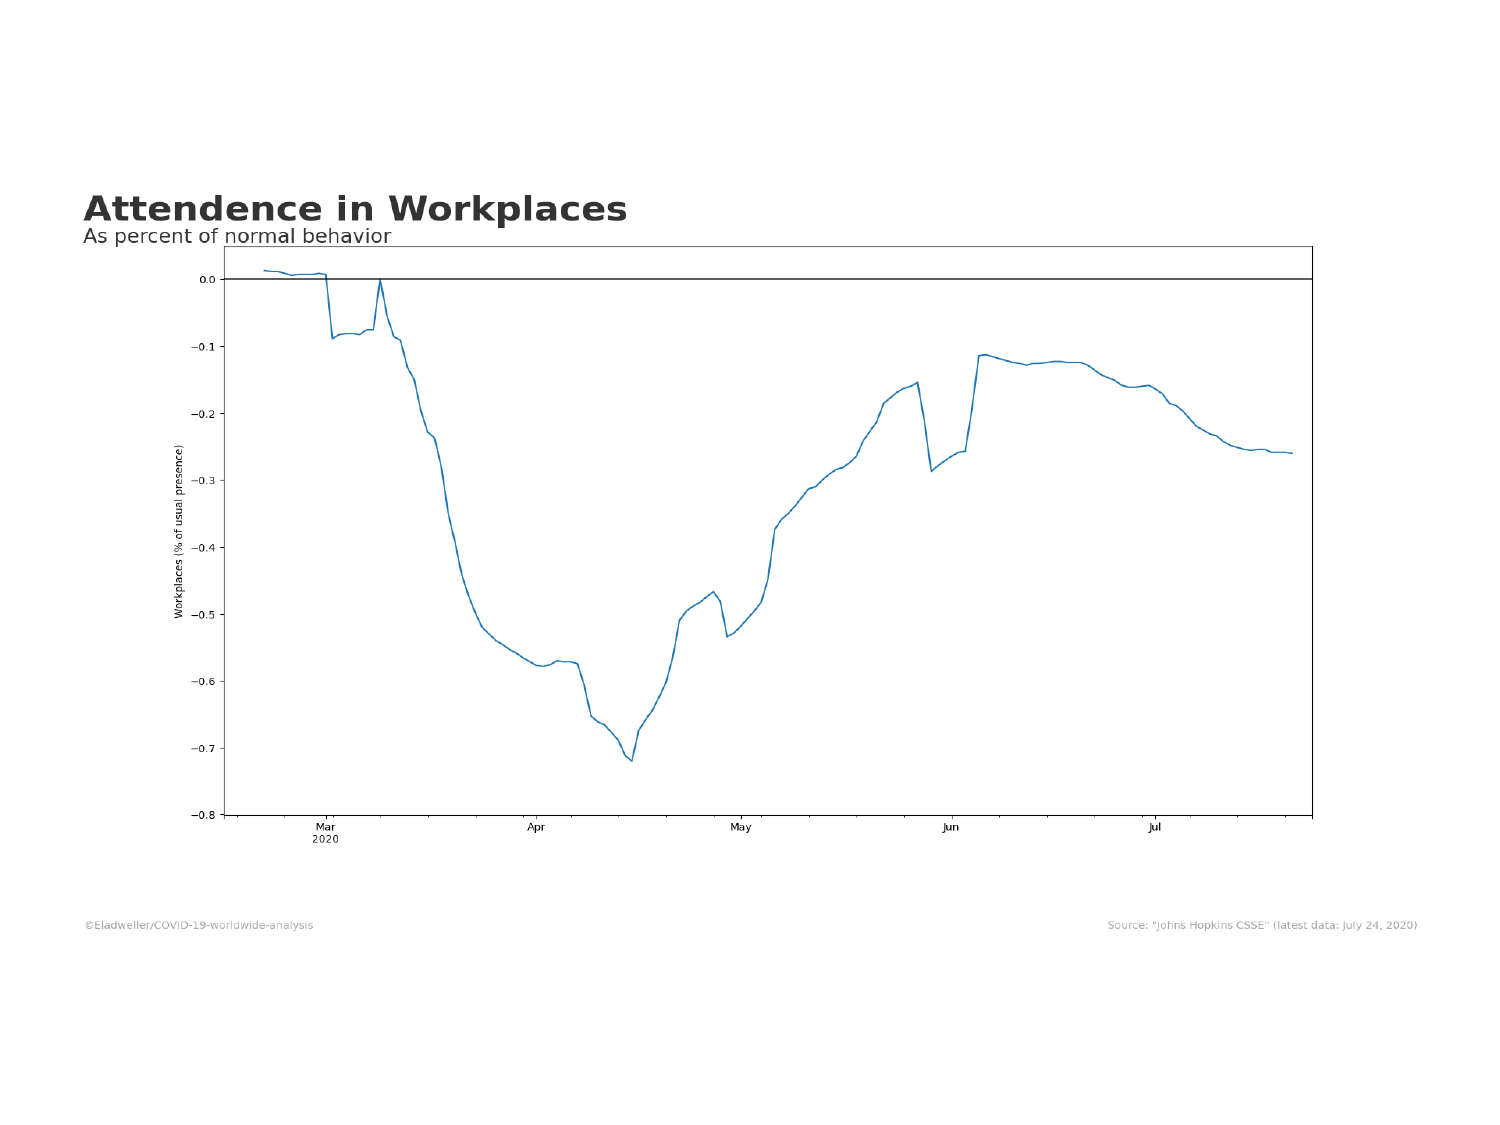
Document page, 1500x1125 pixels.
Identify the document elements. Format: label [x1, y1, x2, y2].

picture [74, 187, 1426, 938]
